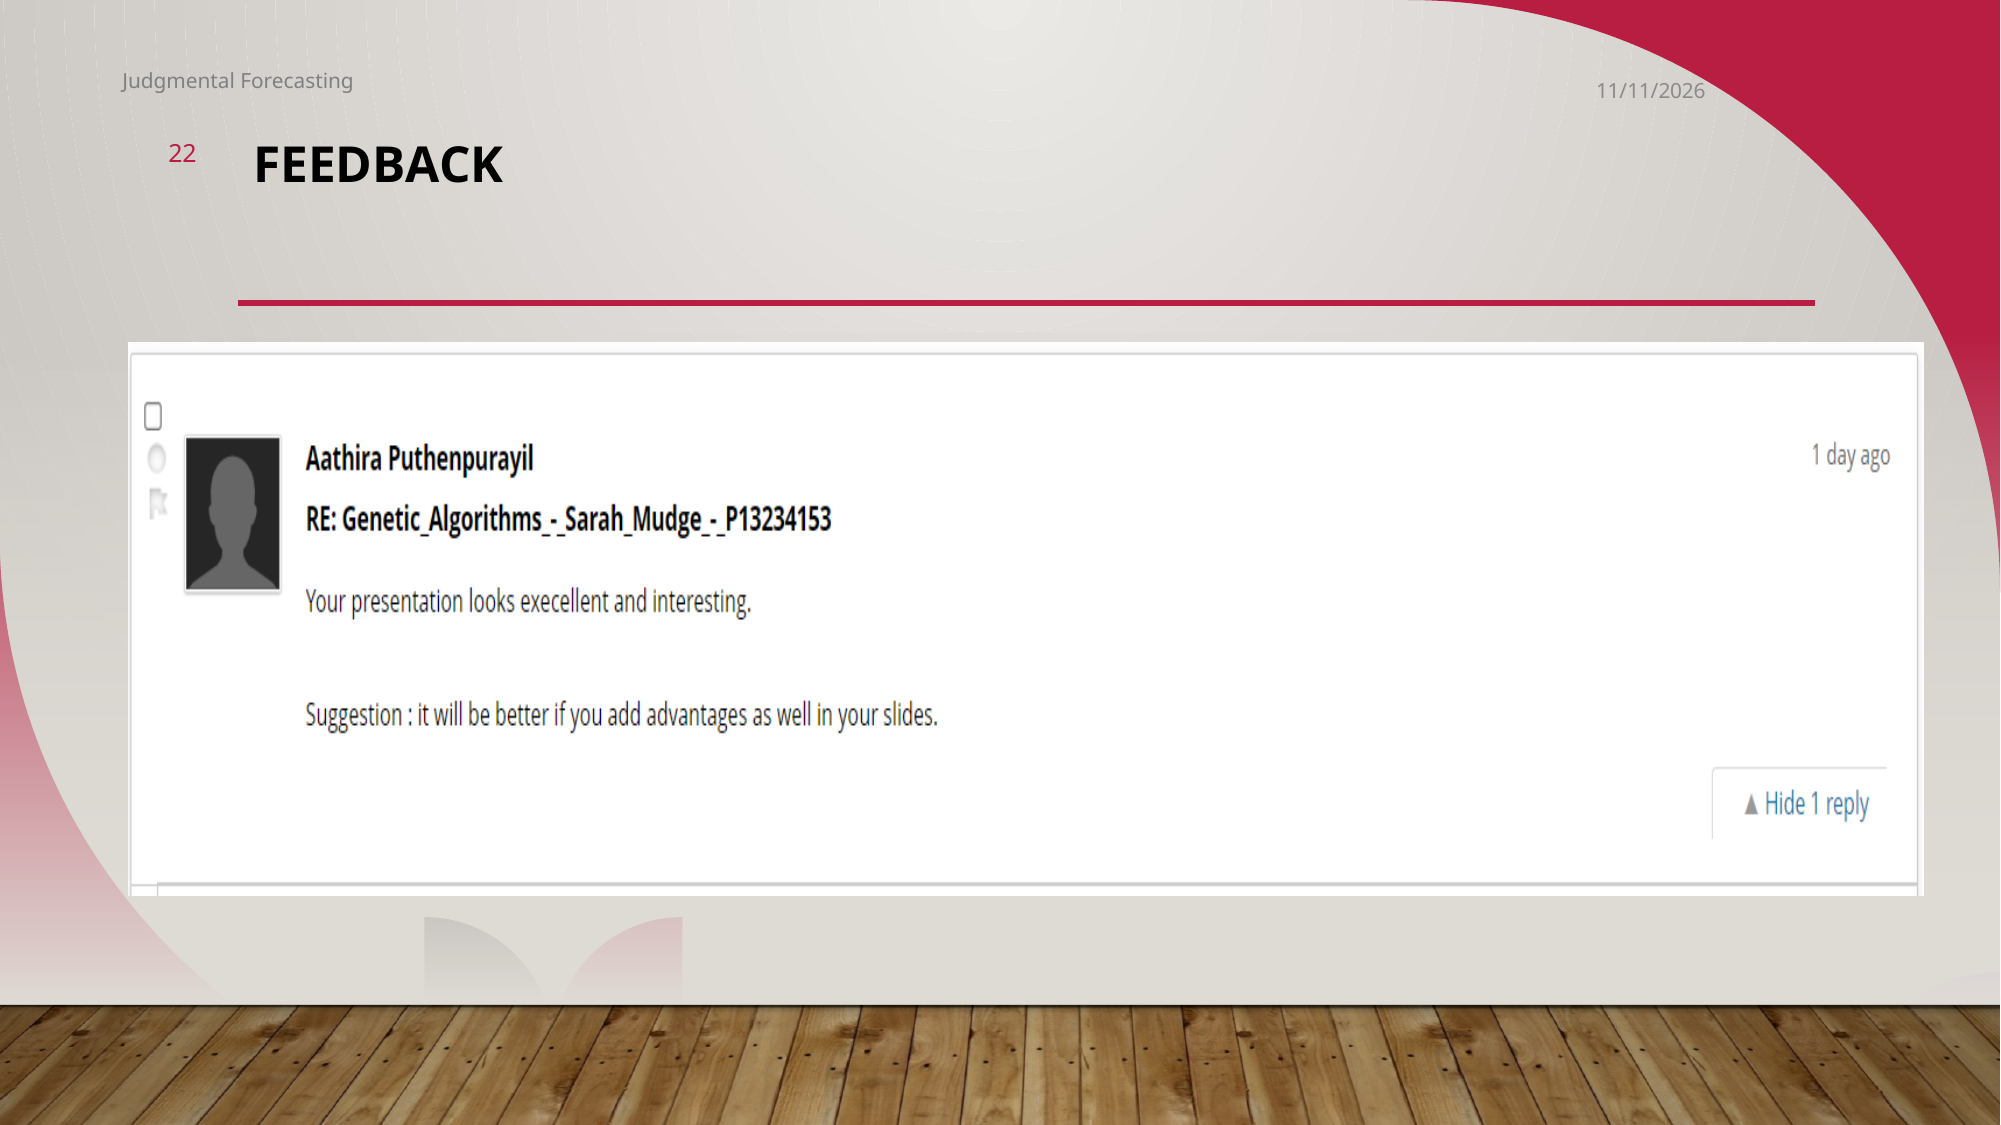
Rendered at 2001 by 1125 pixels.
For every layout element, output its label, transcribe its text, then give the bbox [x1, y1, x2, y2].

footer Judgmental Forecasting [0, 55, 726, 107]
slide_number 22 [78, 131, 212, 214]
title Feedback [238, 131, 1814, 302]
text_box [0, 330, 2000, 1004]
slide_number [1146, 67, 1721, 118]
picture [127, 342, 1924, 896]
picture [0, 1006, 2000, 1125]
